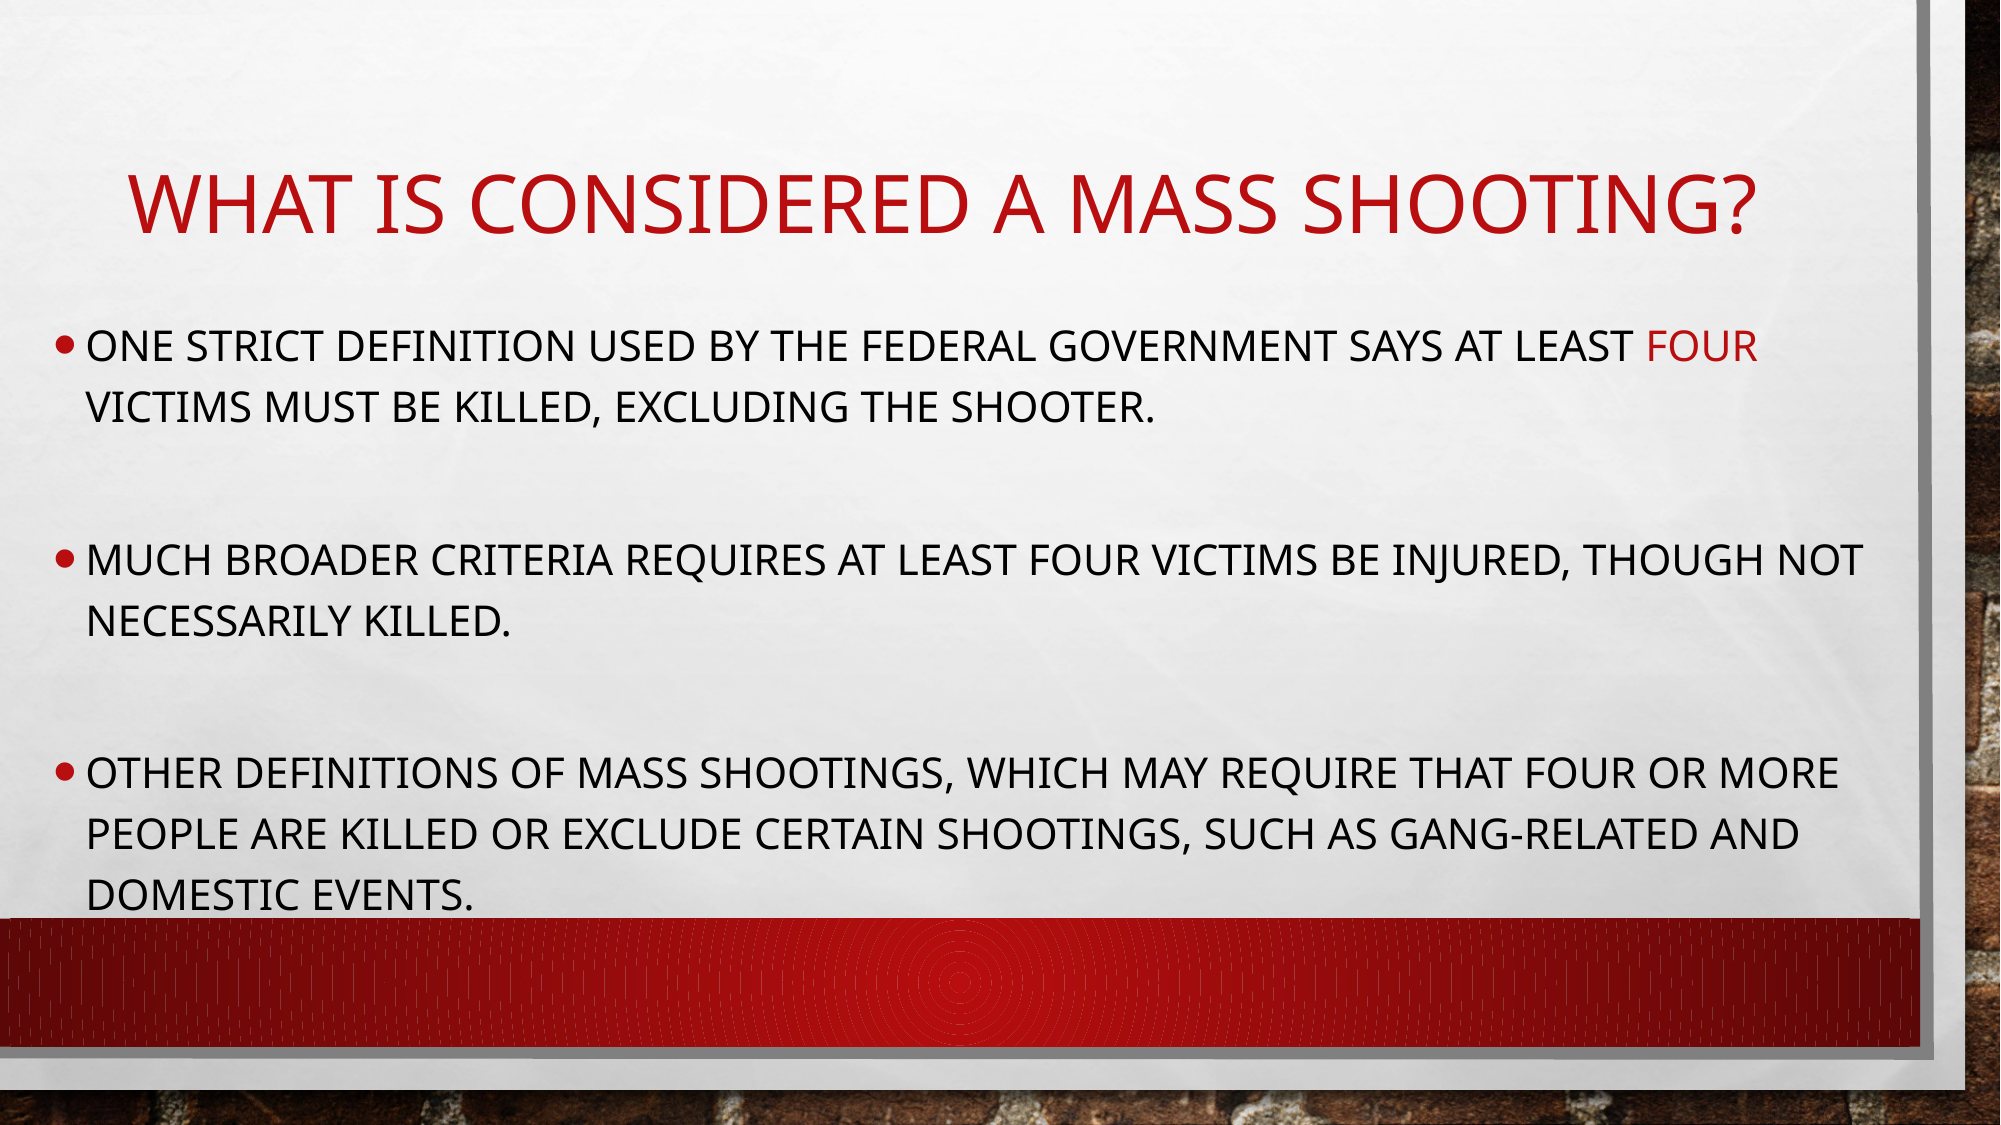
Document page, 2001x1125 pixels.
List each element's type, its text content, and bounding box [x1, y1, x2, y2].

list One strict definition used by the federal government says at least four victims must be killed, excluding the shooter. Much broader criteria requires at least four victims be injured, though not necessarily killed. other definitions of mass shootings, which may require that four or more people are killed or exclude certain shootings, such as gang-related and domestic events. [38, 301, 1920, 933]
title What is considered a Mass shooting? [112, 112, 1818, 301]
picture [0, 0, 2000, 1125]
